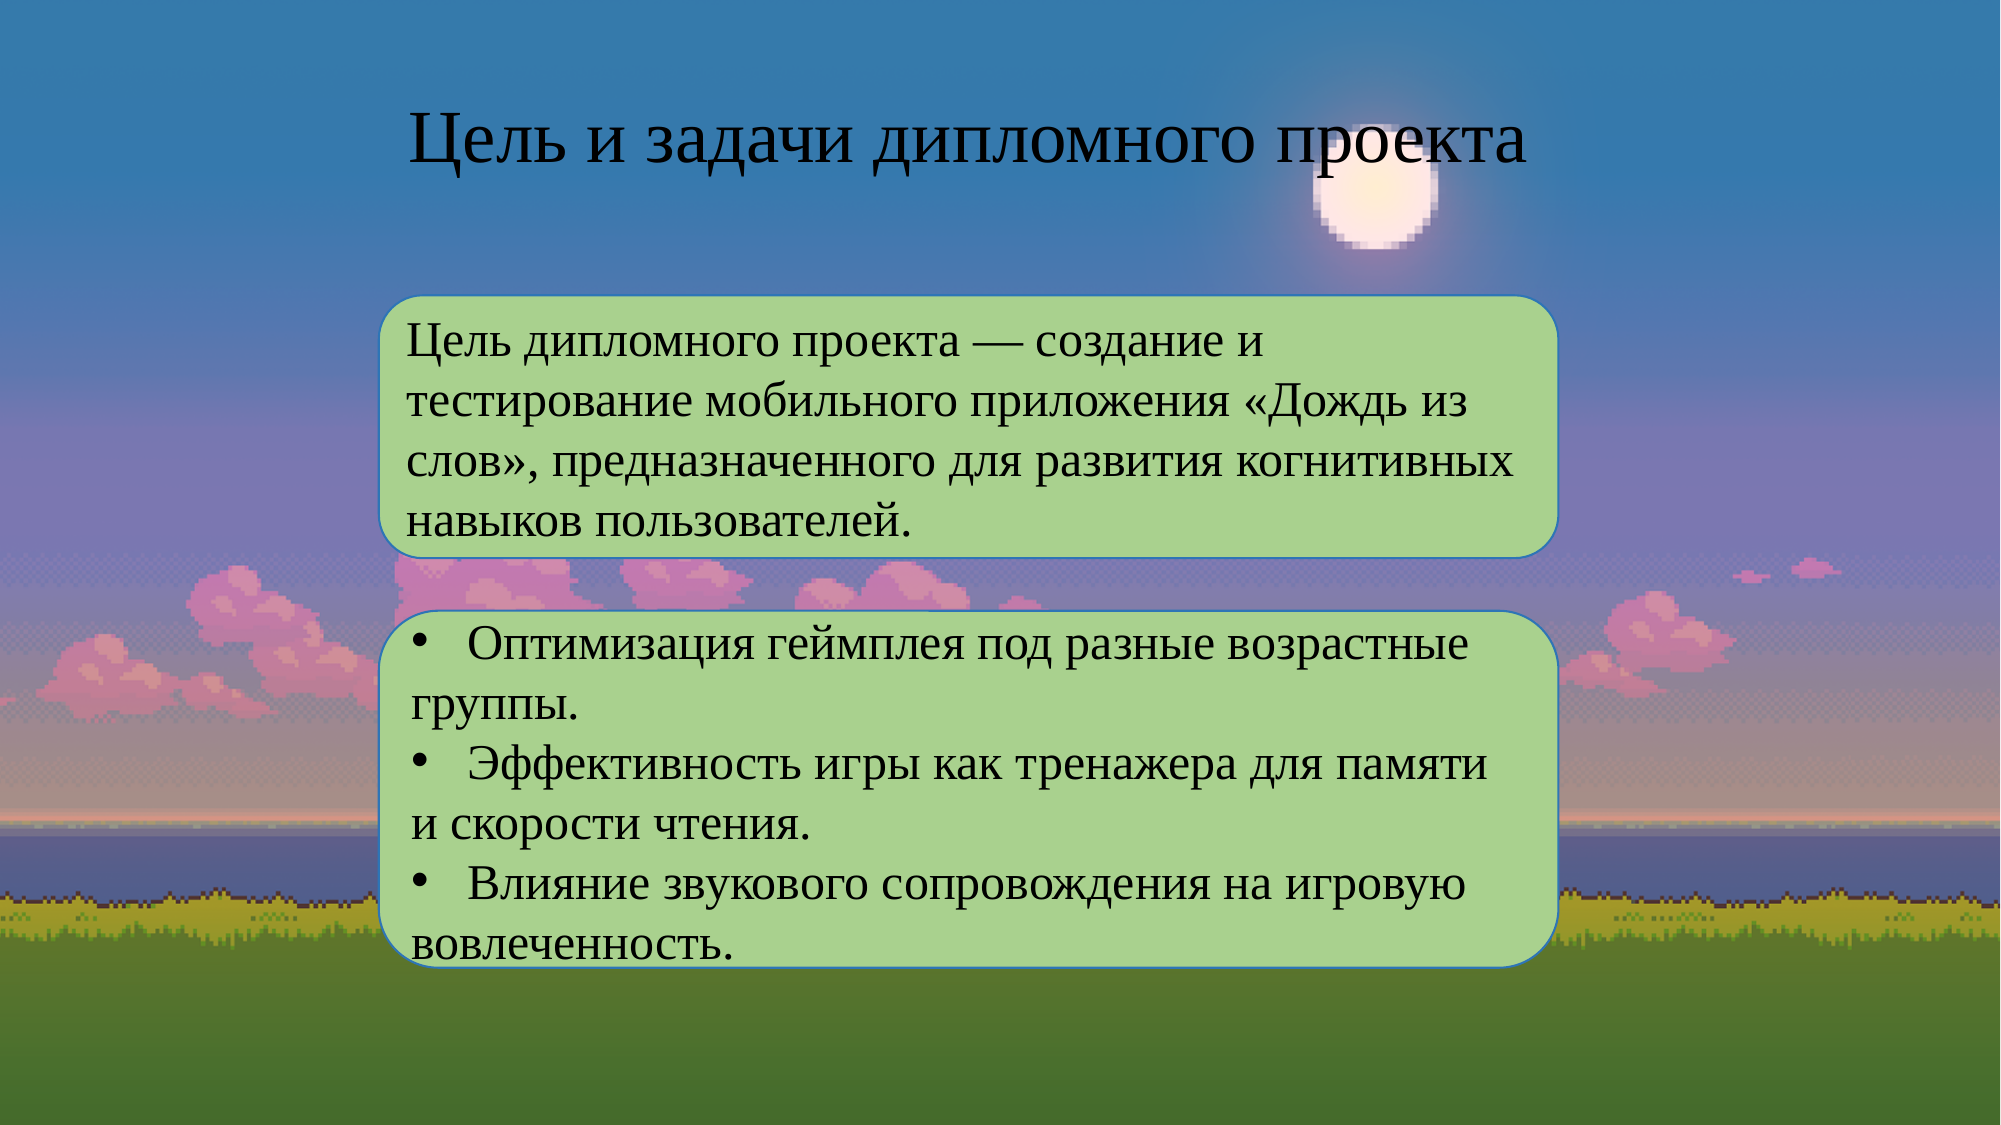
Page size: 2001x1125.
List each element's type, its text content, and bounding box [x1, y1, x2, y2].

picture [0, 0, 2001, 1125]
text_box Оптимизация геймплея под разные возрастные группы. Эффективность игры как тренажера для памяти и скорости чтения. Влияние звукового сопровождения на игровую вовлеченность. [377, 609, 1560, 969]
title Цель и задачи дипломного проекта [106, 42, 1832, 234]
text_box Цель дипломного проекта — создание и тестирование мобильного приложения «Дождь из слов», предназначенного для развития когнитивных навыков пользователей. [377, 294, 1560, 560]
